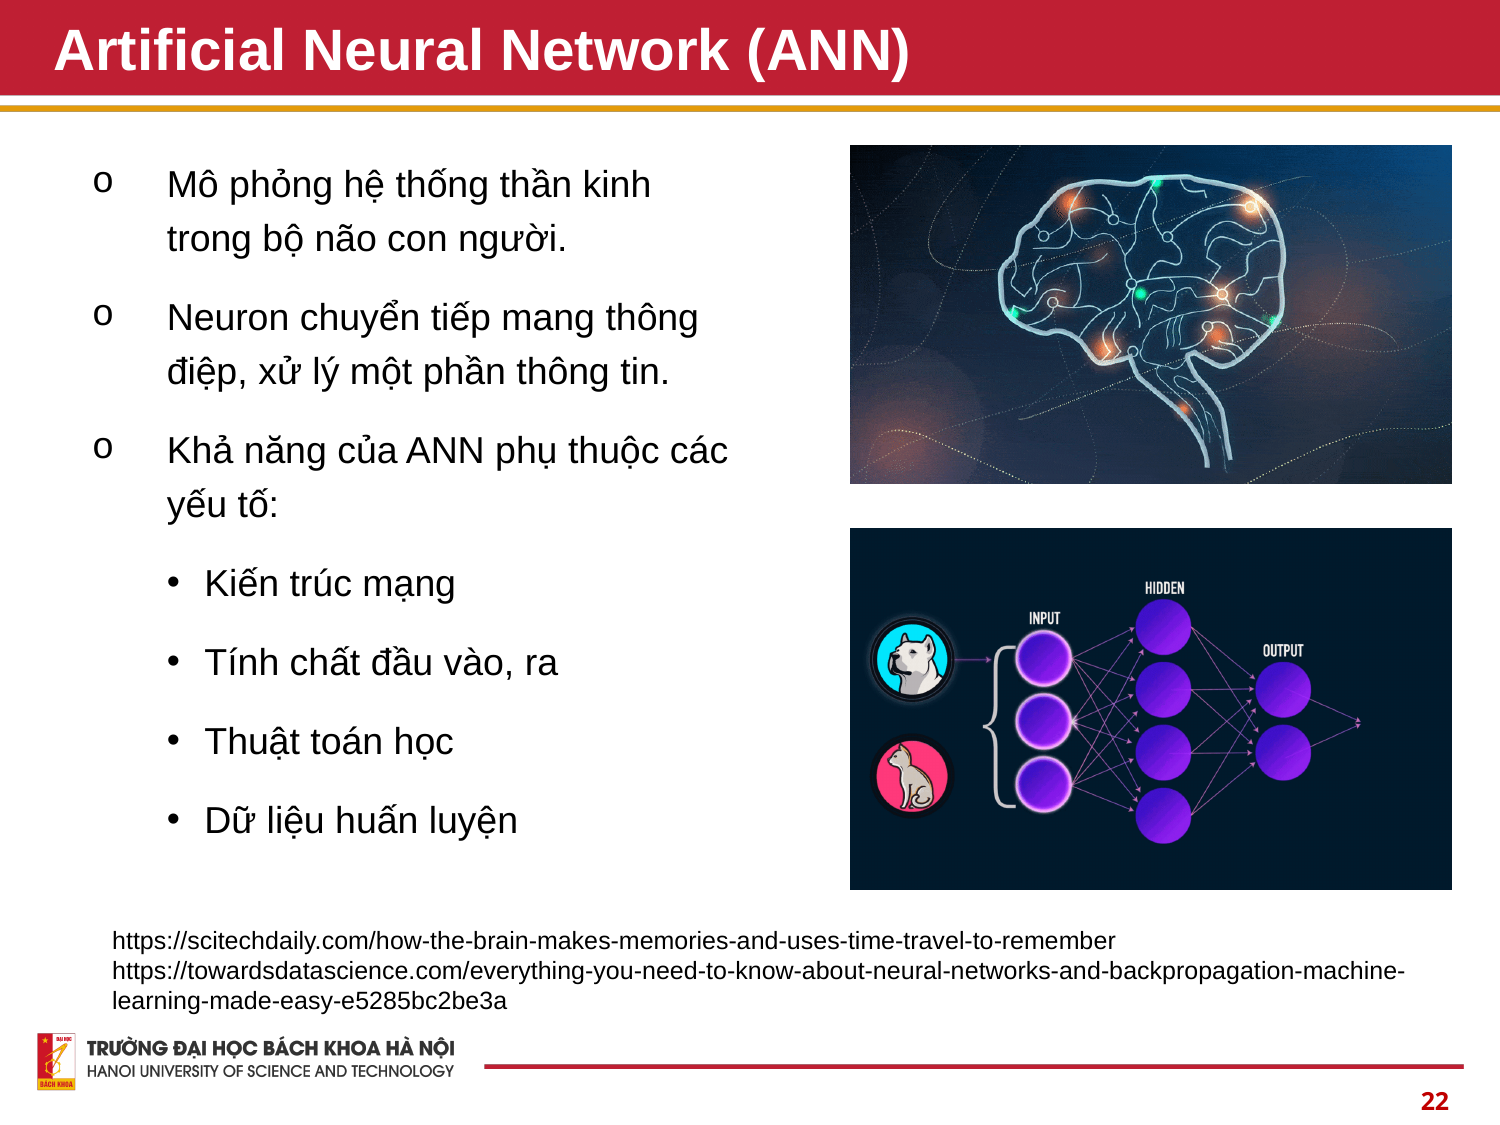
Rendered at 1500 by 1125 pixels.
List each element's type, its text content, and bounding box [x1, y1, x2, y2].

text_box Mô phỏng hệ thống thần kinh trong bộ não con người. Neuron chuyển tiếp mang thông điệp, xử lý một phần thông tin. Khả năng của ANN phụ thuộc các yếu tố: Kiến trúc mạng Tính chất đầu vào, ra Thuật toán học Dữ liệu huấn luyện [76, 143, 750, 890]
text_box https://scitechdaily.com/how-the-brain-makes-memories-and-uses-time-travel-to-remember https://towardsdatascience.com/everything-you-need-to-know-about-neural-networks-and-backpropagation-machine-learning-made-easy-e5285bc2be3a [97, 917, 1462, 1022]
slide_number 22 [1126, 1078, 1464, 1125]
title Artificial Neural Network (ANN) [38, 12, 1462, 87]
picture [0, 0, 1500, 1125]
